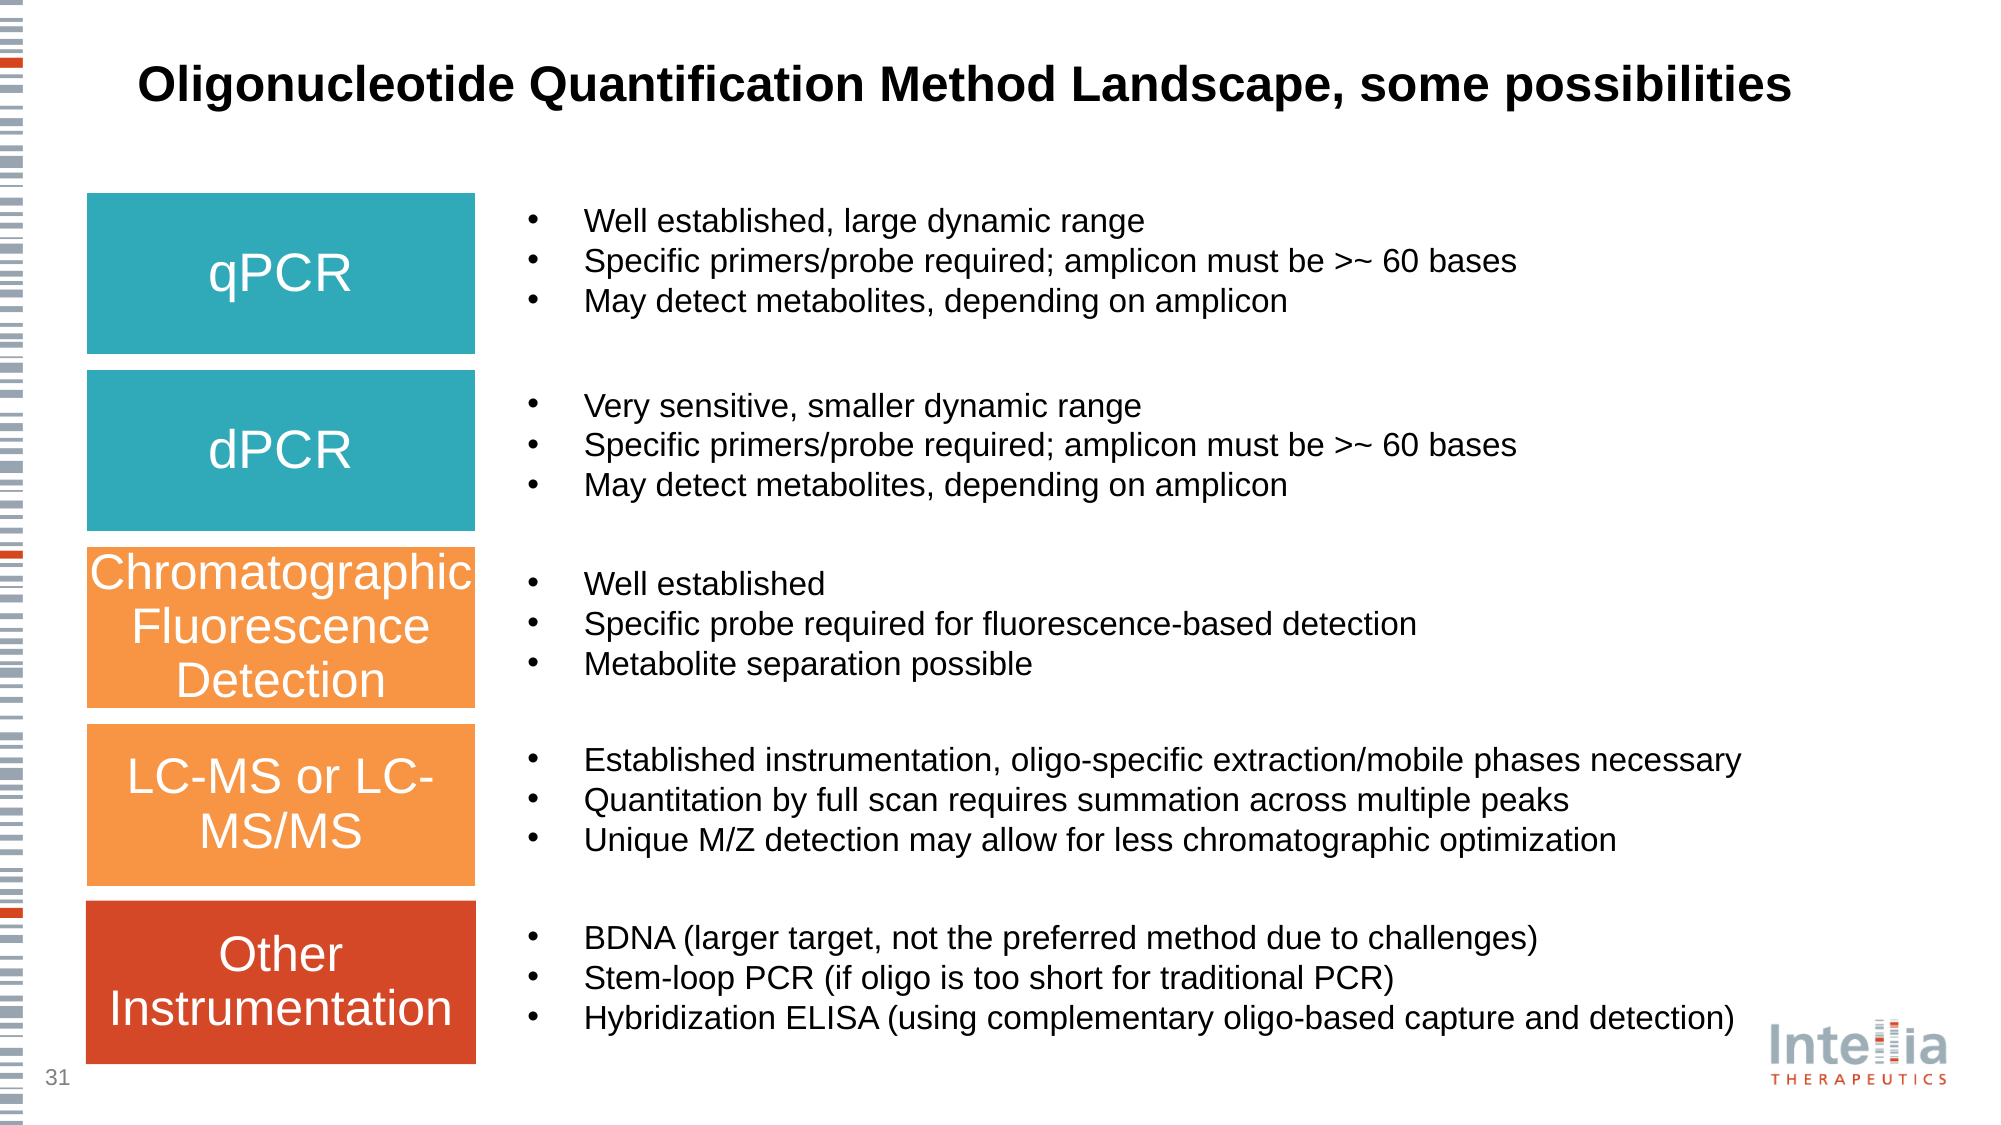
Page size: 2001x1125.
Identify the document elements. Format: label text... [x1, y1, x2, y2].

text_box Well established, large dynamic range Specific primers/probe required; amplicon must be >~ 60 bases May detect metabolites, depending on amplicon [527, 191, 1945, 356]
text_box BDNA (larger target, not the preferred method due to challenges) Stem-loop PCR (if oligo is too short for traditional PCR) Hybridization ELISA (using complementary oligo-based capture and detection) [527, 908, 1773, 1072]
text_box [85, 368, 476, 533]
title Oligonucleotide Quantification Method Landscape, some possibilities [137, 26, 1945, 137]
text_box Very sensitive, smaller dynamic range Specific primers/probe required; amplicon must be >~ 60 bases May detect metabolites, depending on amplicon [527, 376, 1945, 527]
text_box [85, 900, 476, 1065]
text_box Established instrumentation, oligo-specific extraction/mobile phases necessary Quantitation by full scan requires summation across multiple peaks Unique M/Z detection may allow for less chromatographic optimization [527, 730, 1945, 894]
text_box Well established Specific probe required for fluorescence-based detection Metabolite separation possible [527, 554, 1945, 717]
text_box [85, 545, 476, 709]
picture [0, 0, 2001, 1125]
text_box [85, 723, 476, 887]
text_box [85, 191, 476, 356]
